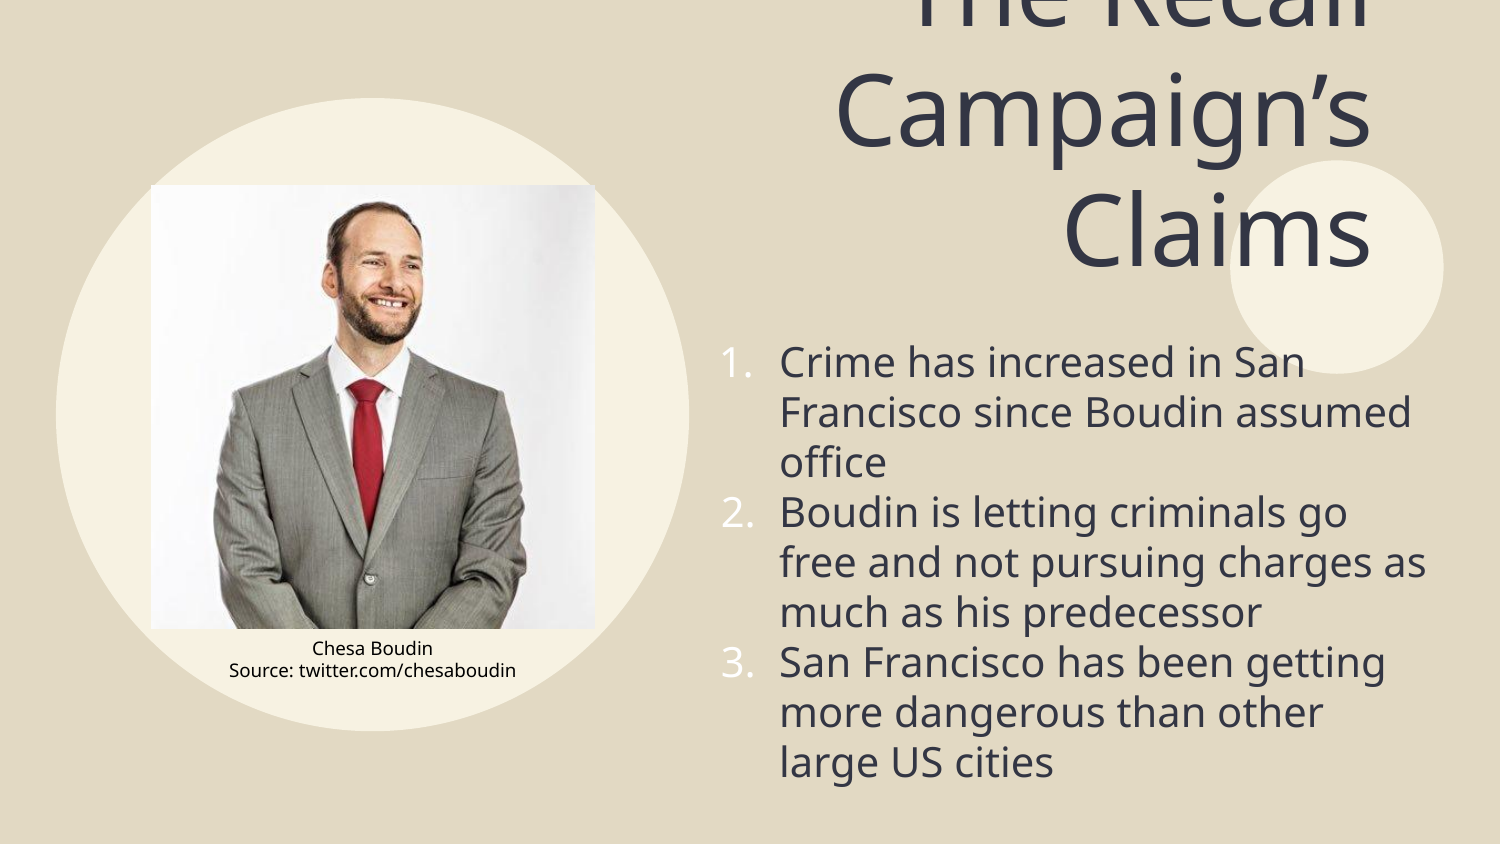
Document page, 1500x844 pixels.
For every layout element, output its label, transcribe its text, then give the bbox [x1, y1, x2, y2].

picture [150, 185, 595, 630]
text_box [155, 98, 590, 184]
text_box [547, 302, 690, 679]
text_box [55, 194, 199, 680]
title The Recall Campaign’s Claims [594, 146, 1389, 302]
list Crime has increased in San Francisco since Boudin assumed office Boudin is letting criminals go free and not pursuing charges as much as his predecessor San Francisco has been getting more dangerous than other large US cities [689, 320, 1447, 586]
text_box [229, 697, 516, 732]
text_box Chesa Boudin Source: twitter.com/chesaboudin [199, 637, 547, 697]
